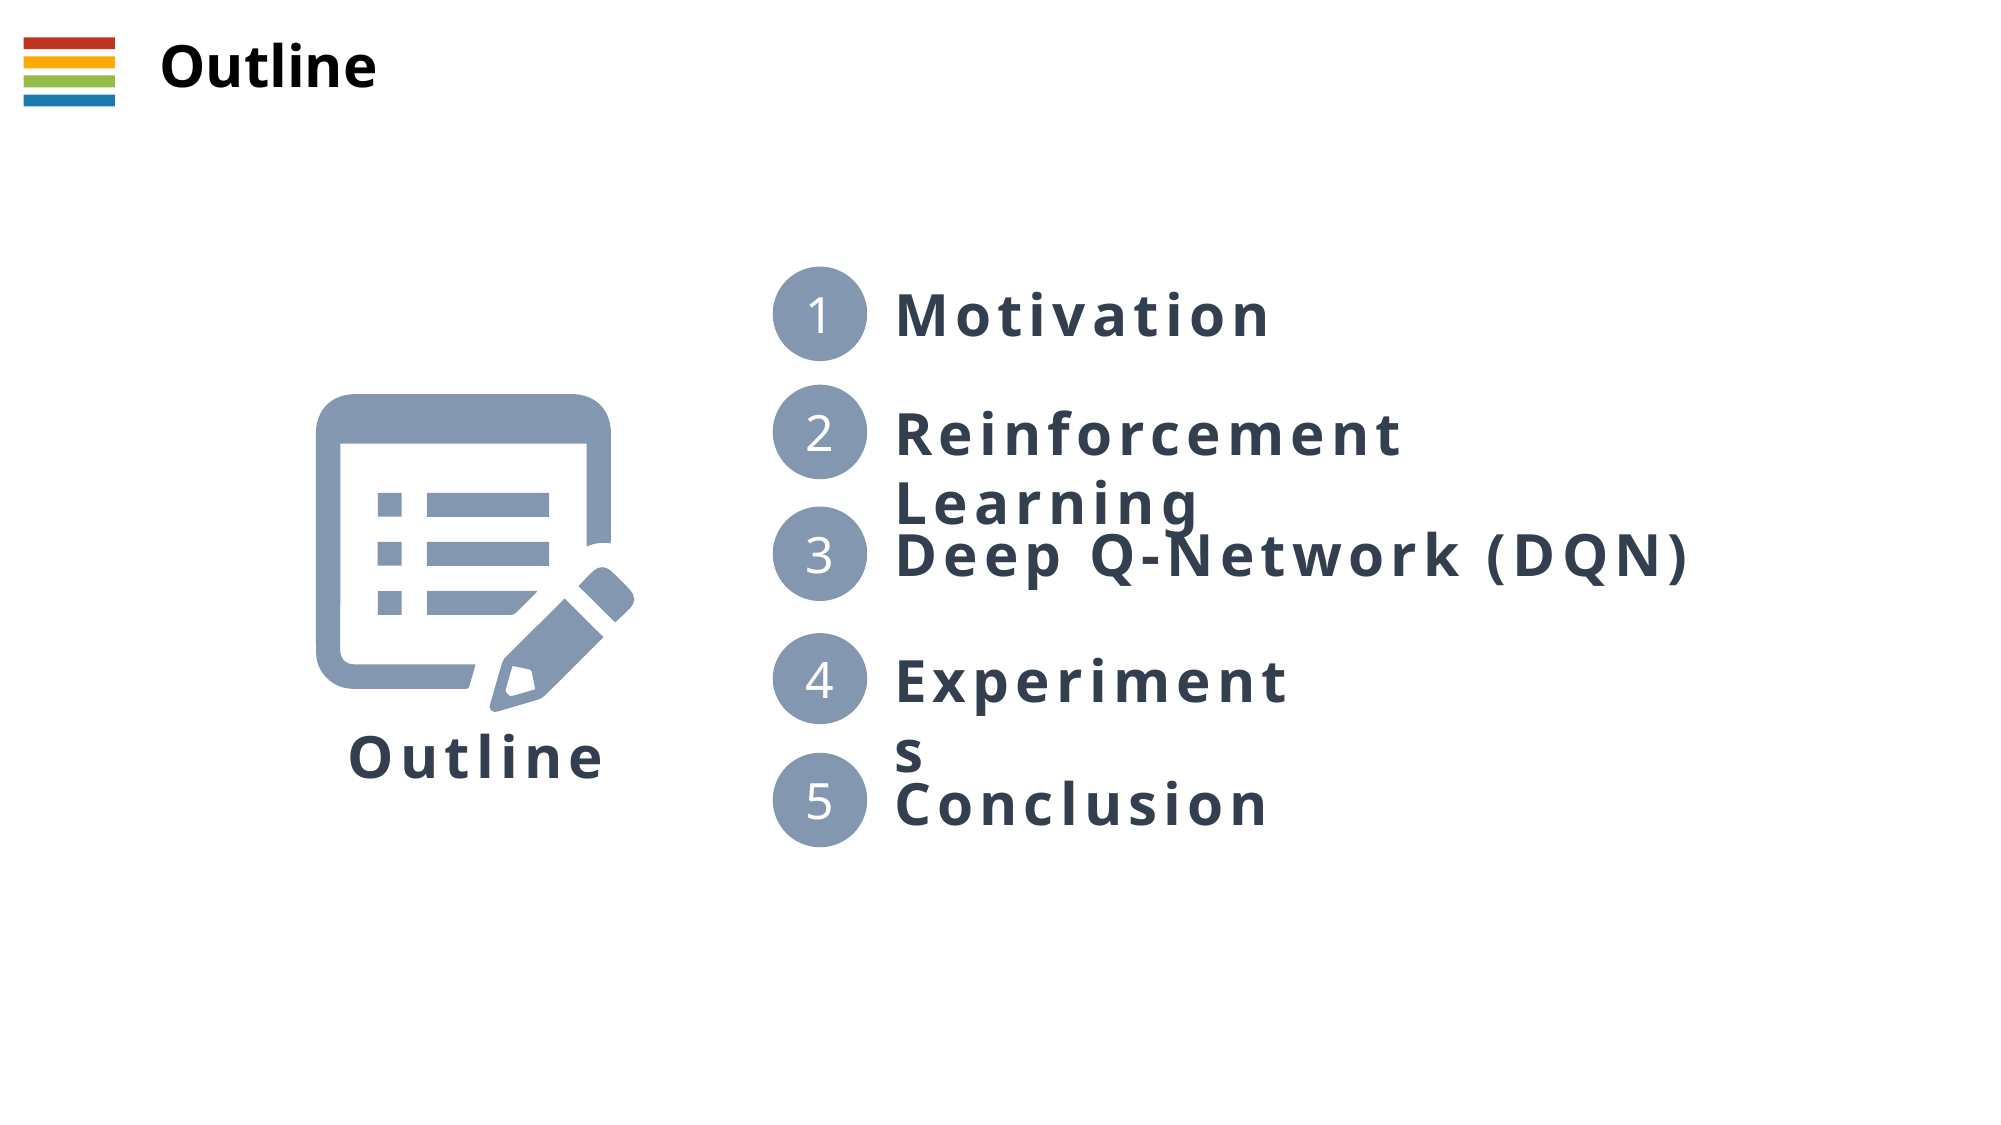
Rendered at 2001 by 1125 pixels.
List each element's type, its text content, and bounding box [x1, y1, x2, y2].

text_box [34, 26, 104, 118]
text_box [315, 394, 636, 713]
text_box Outline [144, 21, 1160, 107]
text_box Motivation [879, 270, 1347, 356]
text_box 5 [860, 774, 868, 826]
text_box 5 [772, 752, 859, 848]
text_box 1 [772, 266, 868, 362]
text_box Outline [257, 712, 694, 798]
text_box 4 [772, 633, 859, 725]
text_box 2 [860, 406, 868, 458]
text_box 4 [860, 654, 868, 703]
text_box Conclusion [879, 792, 1331, 845]
text_box Reinforcement Learning [879, 389, 1711, 510]
text_box Deep Q-Network (DQN) [879, 510, 1744, 596]
text_box 3 [860, 528, 868, 579]
text_box 2 [772, 384, 859, 480]
text_box 3 [772, 506, 859, 602]
text_box Experiments [879, 636, 1331, 792]
